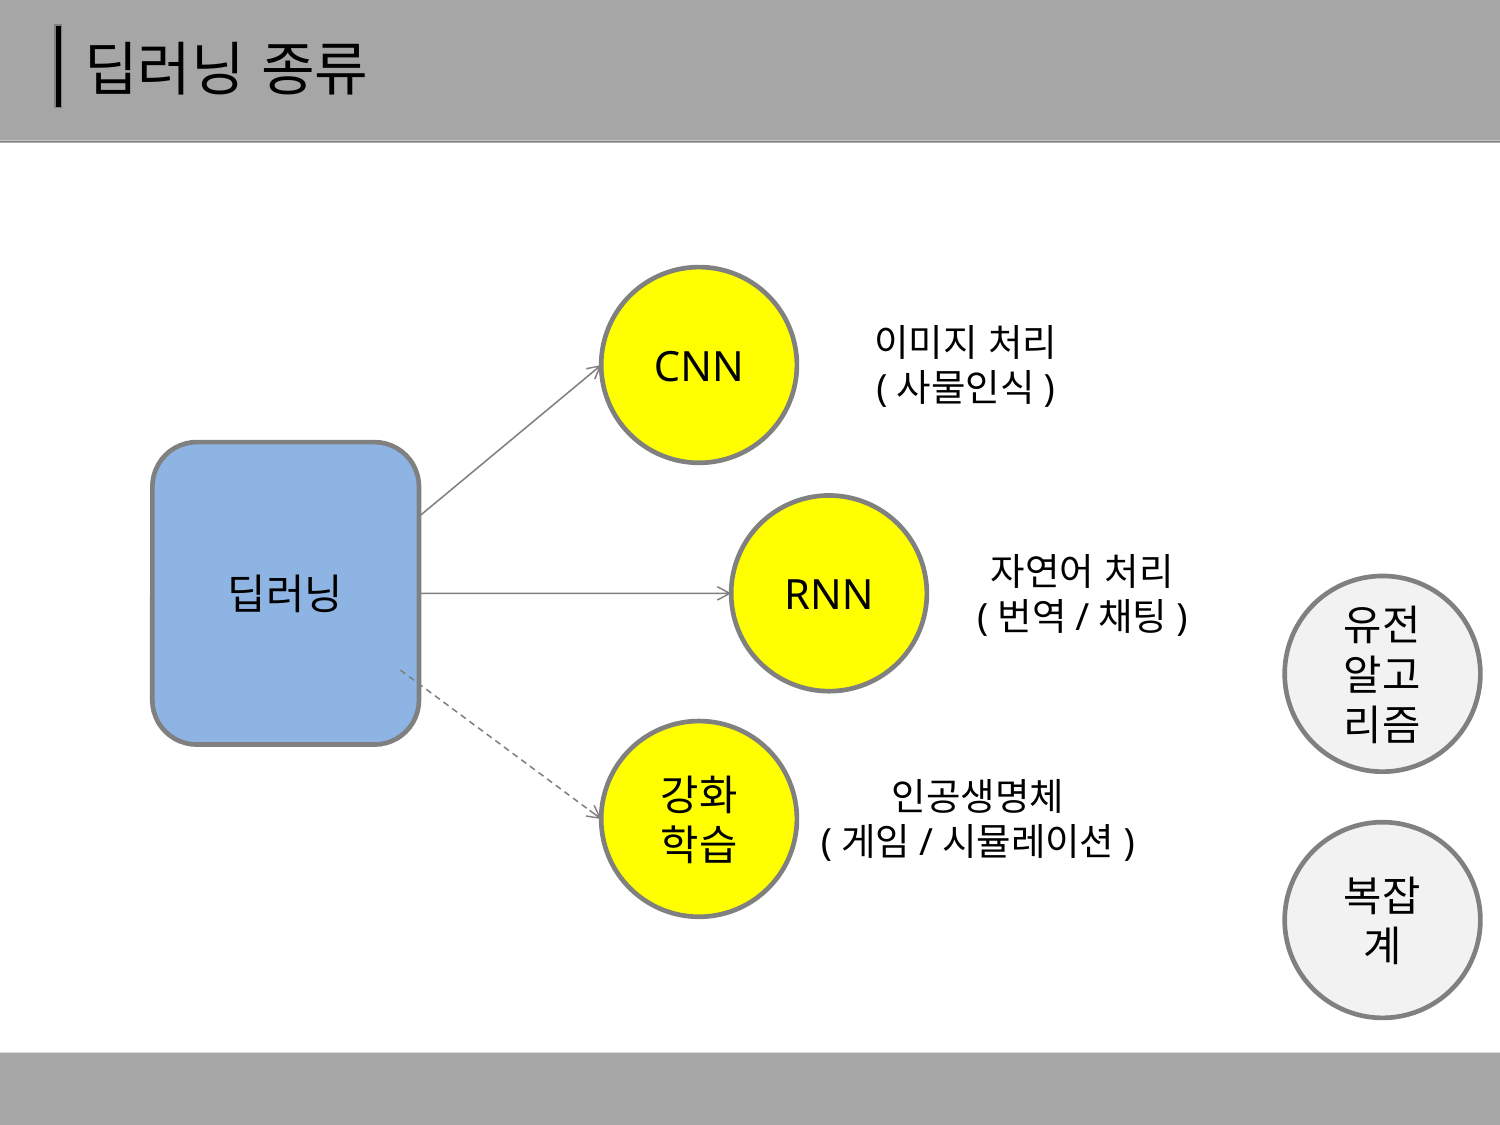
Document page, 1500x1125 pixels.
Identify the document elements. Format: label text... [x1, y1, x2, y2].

text_box 복잡계 [1284, 822, 1481, 1018]
text_box 강화학습 [601, 721, 797, 917]
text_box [400, 669, 602, 820]
text_box 유전 알고리즘 [1284, 575, 1481, 772]
text_box RNN [731, 495, 927, 692]
title 딥러닝 종류 [69, 20, 1364, 114]
text_box 이미지 처리 (사물인식) [859, 311, 1073, 417]
text_box 자연어 처리 (번역/채팅) [962, 540, 1203, 646]
text_box CNN [601, 267, 797, 463]
text_box 딥러닝 [152, 442, 419, 745]
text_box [418, 364, 602, 517]
text_box 인공생명체 (게임/시뮬레이션) [806, 765, 1150, 871]
